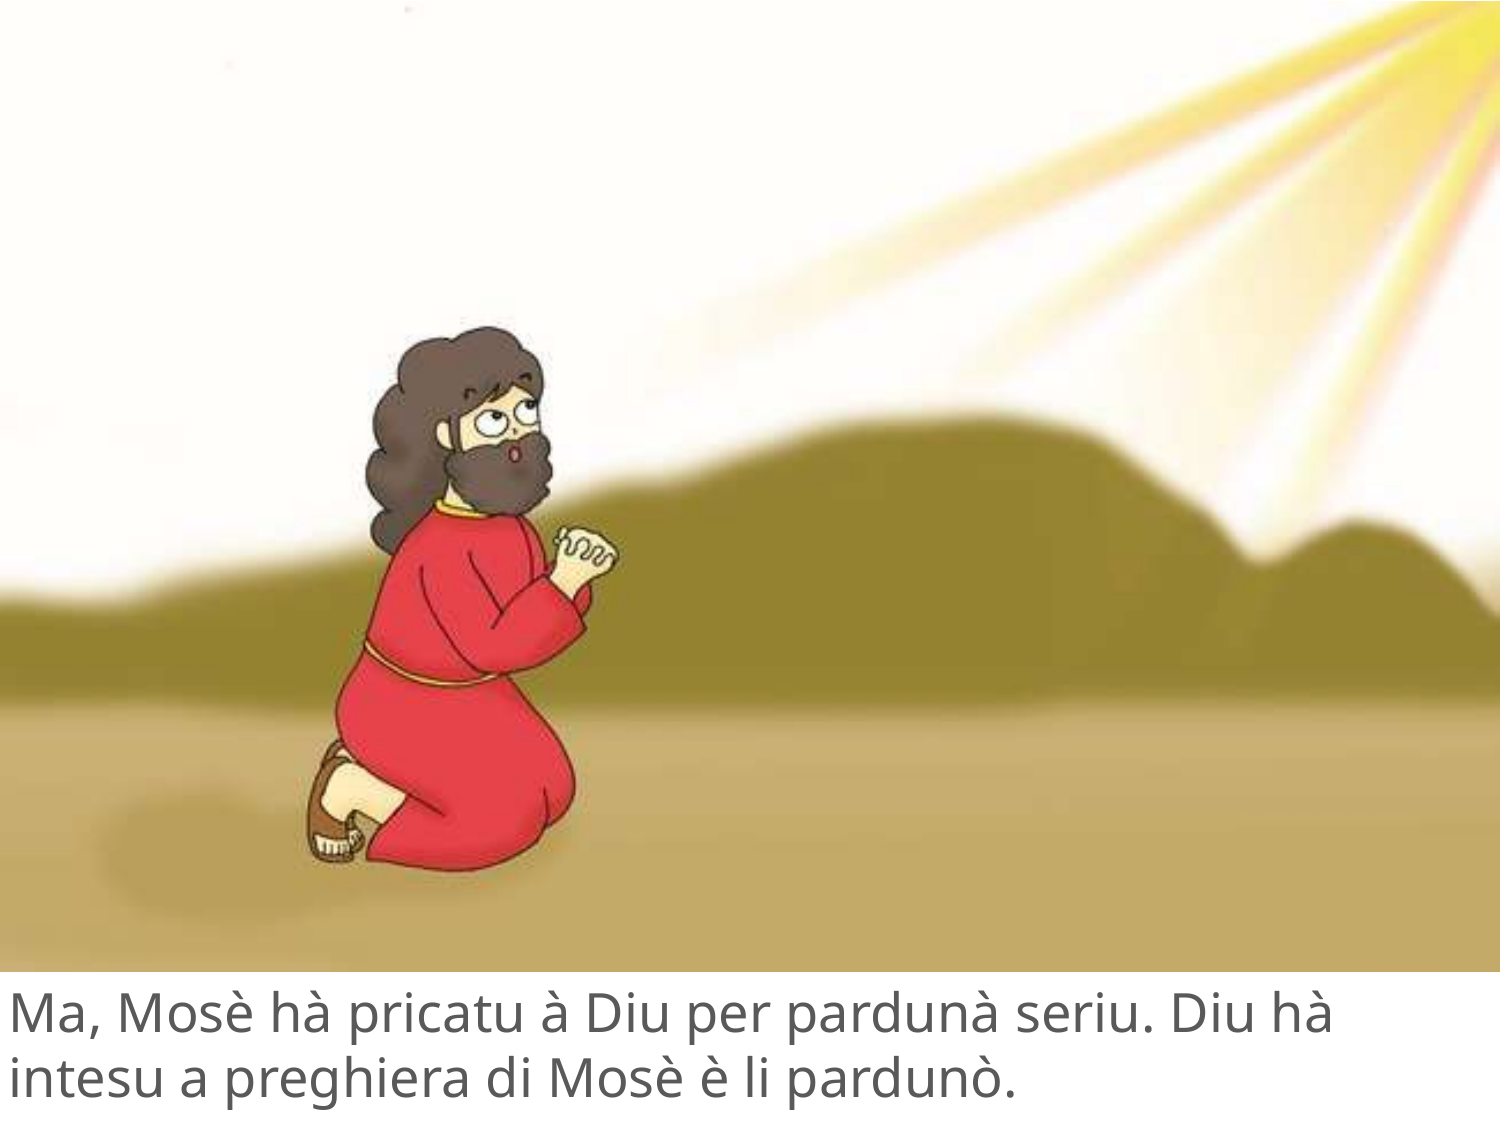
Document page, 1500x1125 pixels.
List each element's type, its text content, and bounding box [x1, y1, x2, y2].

picture [0, 0, 1500, 972]
text_box Ma, Mosè hà pricatu à Diu per pardunà seriu. Diu hà intesu a preghiera di Mosè è li pardunò. [0, 979, 1500, 1116]
